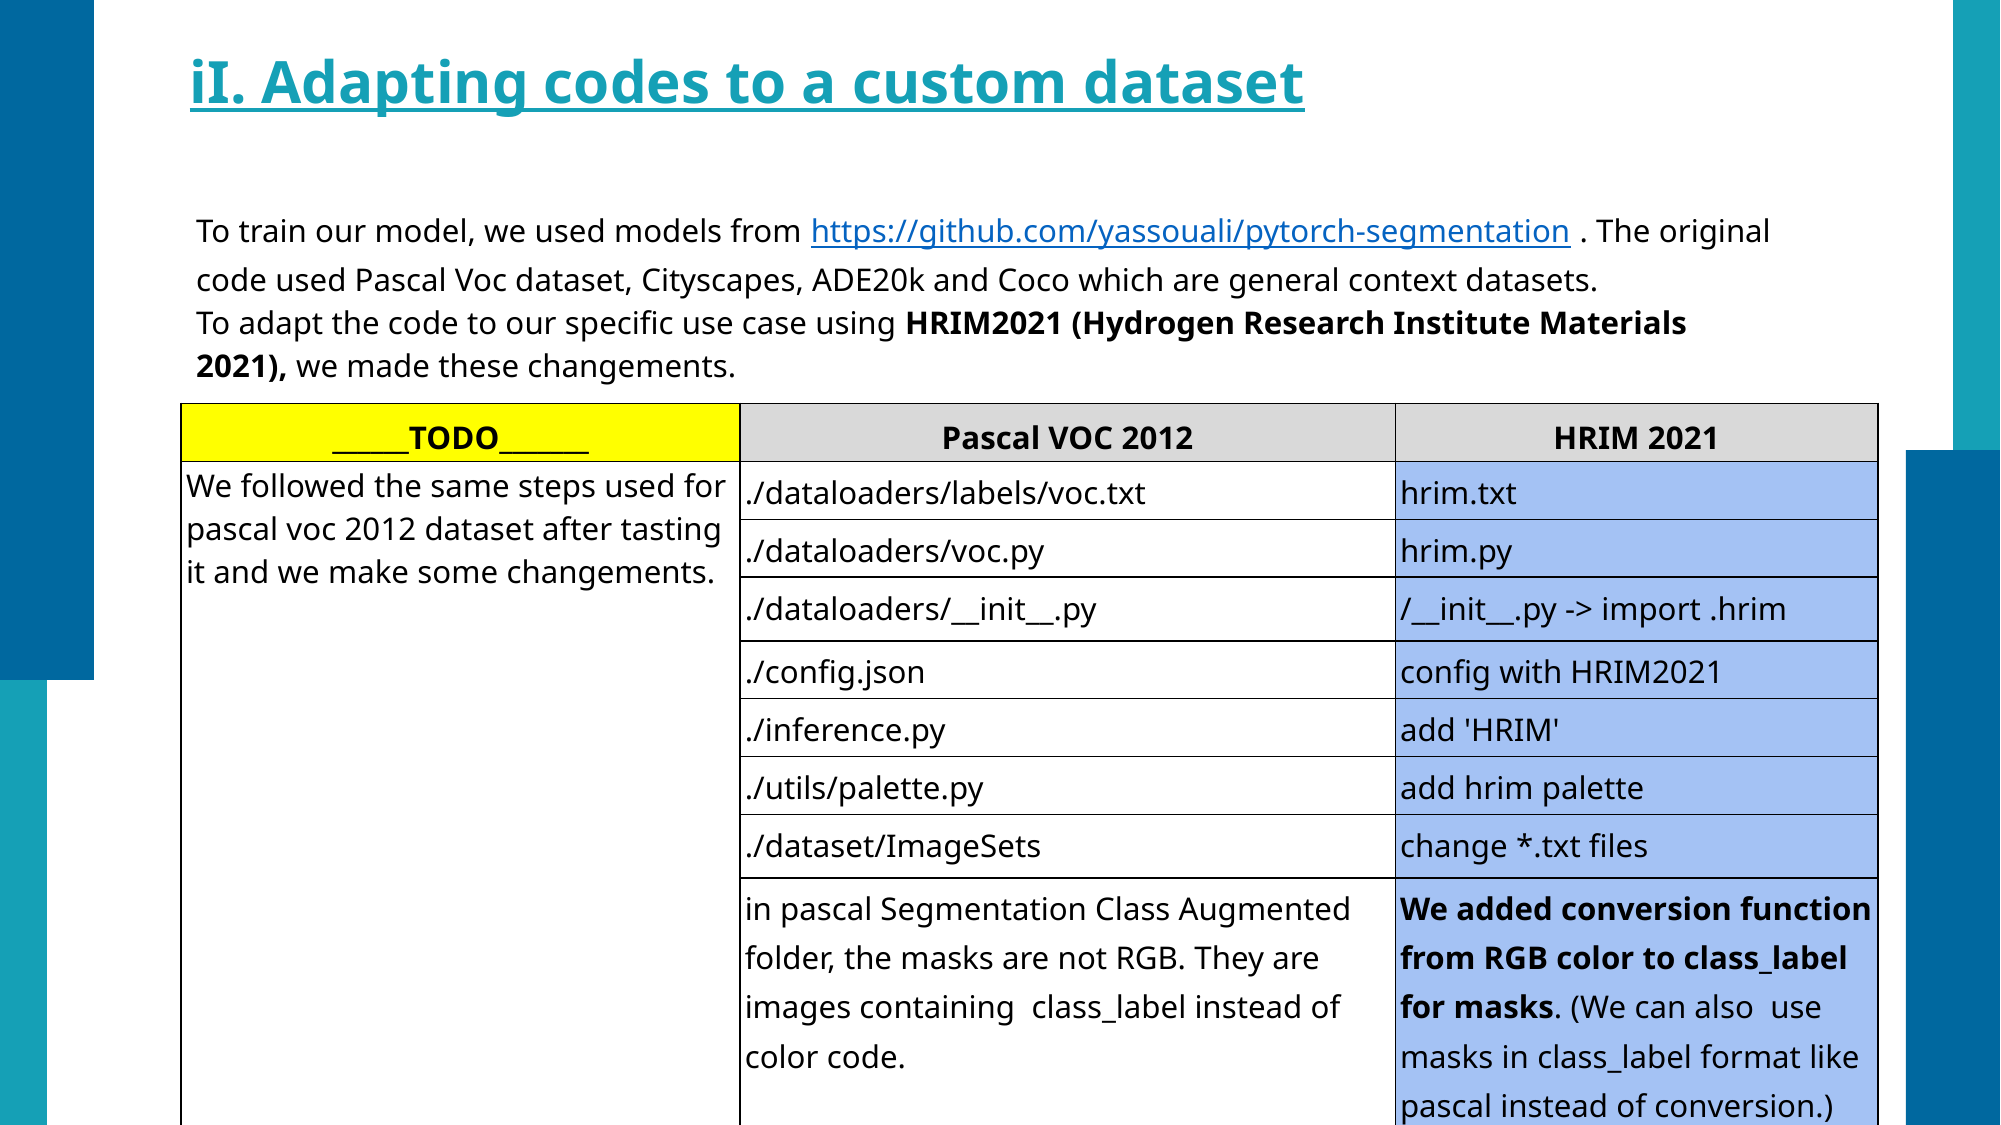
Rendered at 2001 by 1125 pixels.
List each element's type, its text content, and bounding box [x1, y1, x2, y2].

table_cell change *.txt files [1396, 815, 1877, 877]
table_cell We followed the same steps used for pascal voc 2012 dataset after tasting it and we make some changements. [182, 462, 739, 1125]
table_cell config with HRIM2021 [1396, 642, 1877, 698]
table_cell ./utils/palette.py [741, 757, 1395, 814]
table_cell ./dataloaders/voc.py [741, 520, 1395, 576]
table_cell We added conversion function from RGB color to class_label for masks. (We can also use masks in class_label format like pascal instead of conversion.) [1396, 879, 1877, 1125]
text_box To train our model, we used models from https://github.com/yassouali/pytorch-segmentation . The original code used Pascal Voc dataset, Cityscapes, ADE20k and Coco which are general context datasets. To adapt the code to our specific use case using HRIM2021 (Hydrogen Research Institute Materials 2021), we made these changements. [181, 190, 1798, 399]
table_cell ./dataloaders/__init__.py [741, 578, 1395, 640]
table_cell add hrim palette [1396, 757, 1877, 814]
table_header Pascal VOC 2012 [741, 404, 1395, 461]
table_cell ./dataset/ImageSets [741, 815, 1395, 877]
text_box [1905, 0, 2000, 1125]
title iI. Adapting codes to a custom dataset [174, 45, 1525, 134]
table_cell ./dataloaders/labels/voc.txt [741, 462, 1395, 519]
table_header ______TODO_______ [182, 404, 739, 461]
table_cell /__init__.py -> import .hrim [1396, 578, 1877, 640]
table_cell ./inference.py [741, 699, 1395, 756]
table_cell add 'HRIM' [1396, 699, 1877, 756]
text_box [0, 0, 95, 1125]
table_cell in pascal Segmentation Class Augmented folder, the masks are not RGB. They are images containing class_label instead of color code. [741, 879, 1395, 1125]
table_cell hrim.txt [1396, 462, 1877, 519]
table_header HRIM 2021 [1396, 404, 1877, 461]
table_cell hrim.py [1396, 520, 1877, 576]
table_cell ./config.json [741, 642, 1395, 698]
